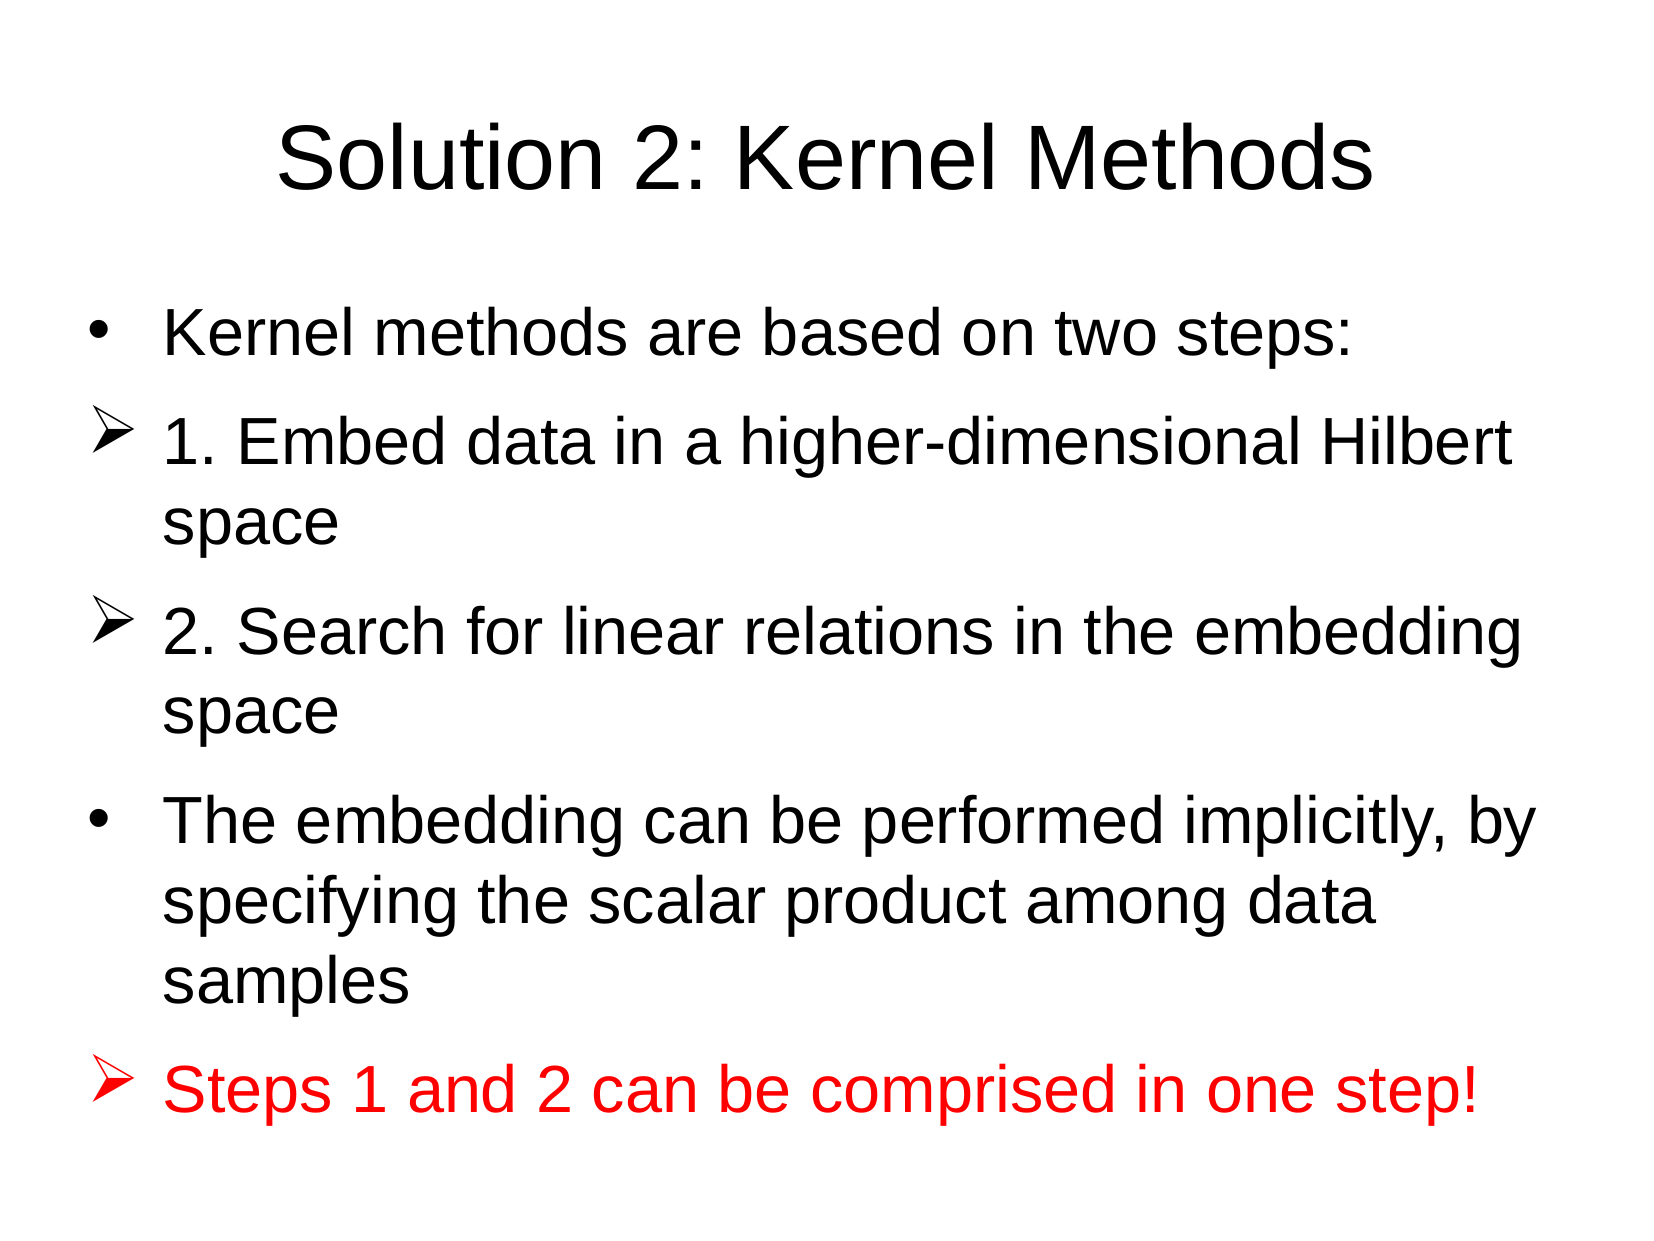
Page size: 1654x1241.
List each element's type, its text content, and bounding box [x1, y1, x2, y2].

text_box Solution 2: Kernel Methods [82, 49, 1571, 257]
text_box Kernel methods are based on two steps: 1. Embed data in a higher-dimensional Hilbert space 2. Search for linear relations in the embedding space The embedding can be performed implicitly, by specifying the scalar product among data samples Steps 1 and 2 can be comprised in one step! [70, 288, 1559, 1093]
